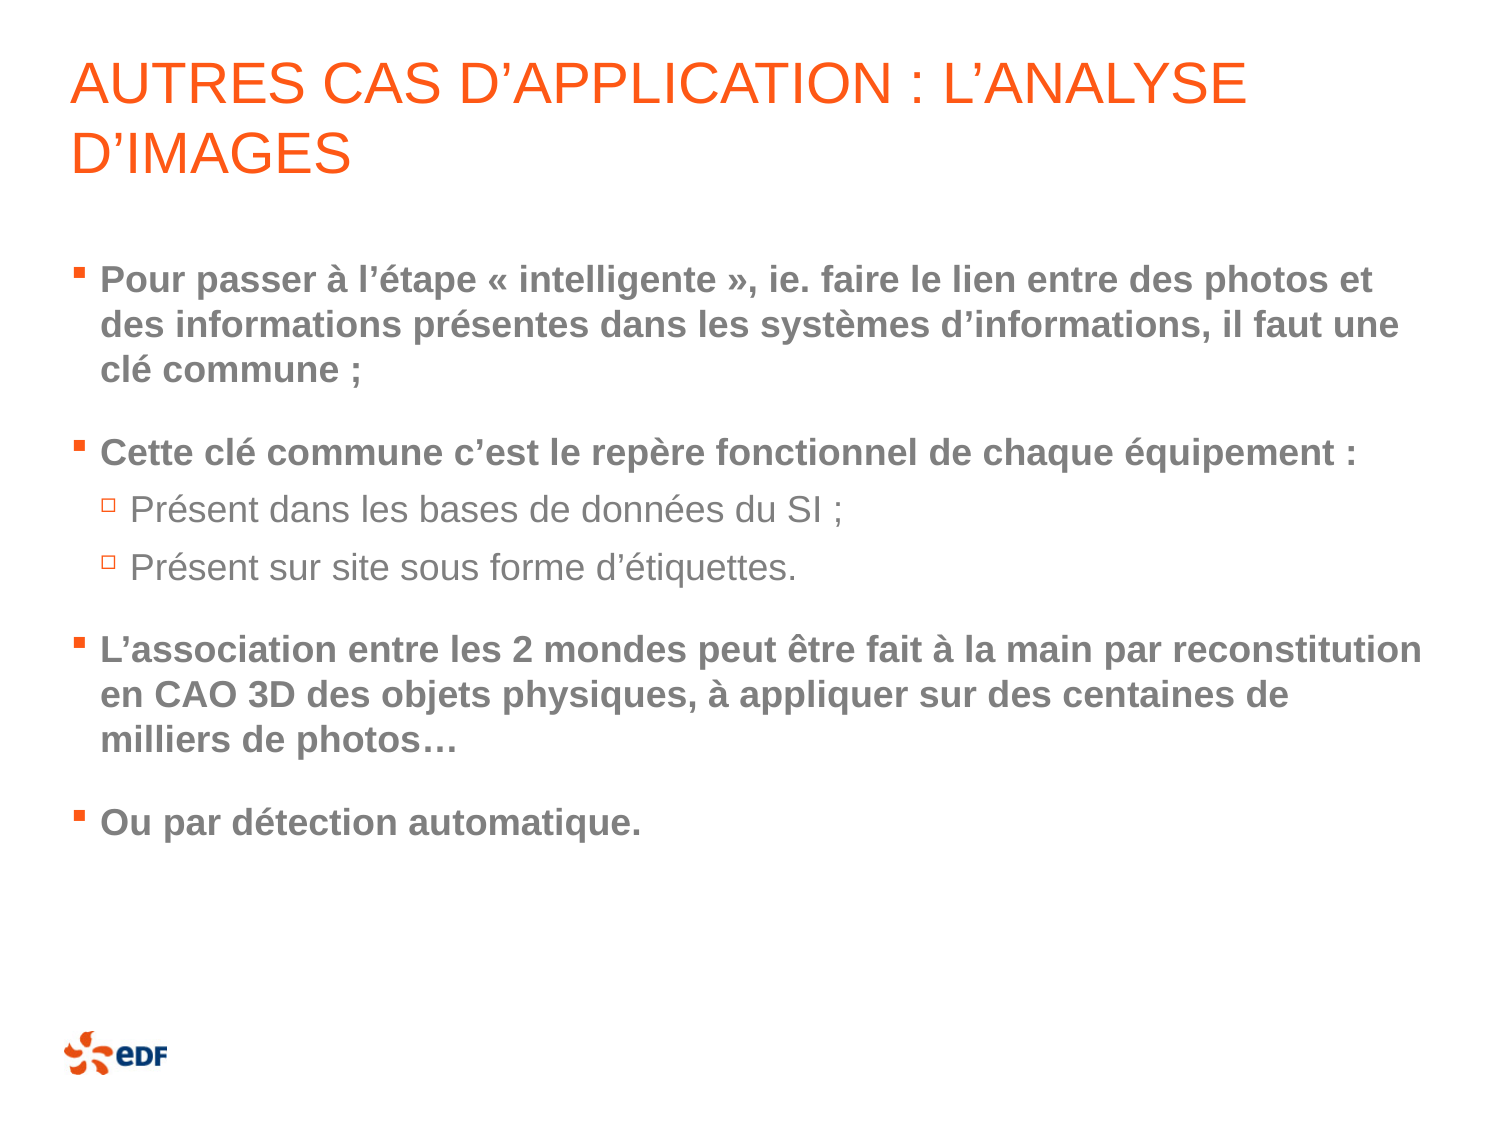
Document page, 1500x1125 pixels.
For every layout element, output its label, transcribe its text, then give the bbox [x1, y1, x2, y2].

title Autres cas d’application : l’analyse d’images [64, 45, 1436, 185]
list Pour passer à l’étape « intelligente », ie. faire le lien entre des photos et des informations présentes dans les systèmes d’informations, il faut une clé commune ; Cette clé commune c’est le repère fonctionnel de chaque équipement : Présent dans les bases de données du SI ; Présent sur site sous forme d’étiquettes. L’association entre les 2 mondes peut être fait à la main par reconstitution en CAO 3D des objets physiques, à appliquer sur des centaines de milliers de photos… Ou par détection automatique. [64, 255, 1436, 1024]
picture [64, 1031, 167, 1075]
